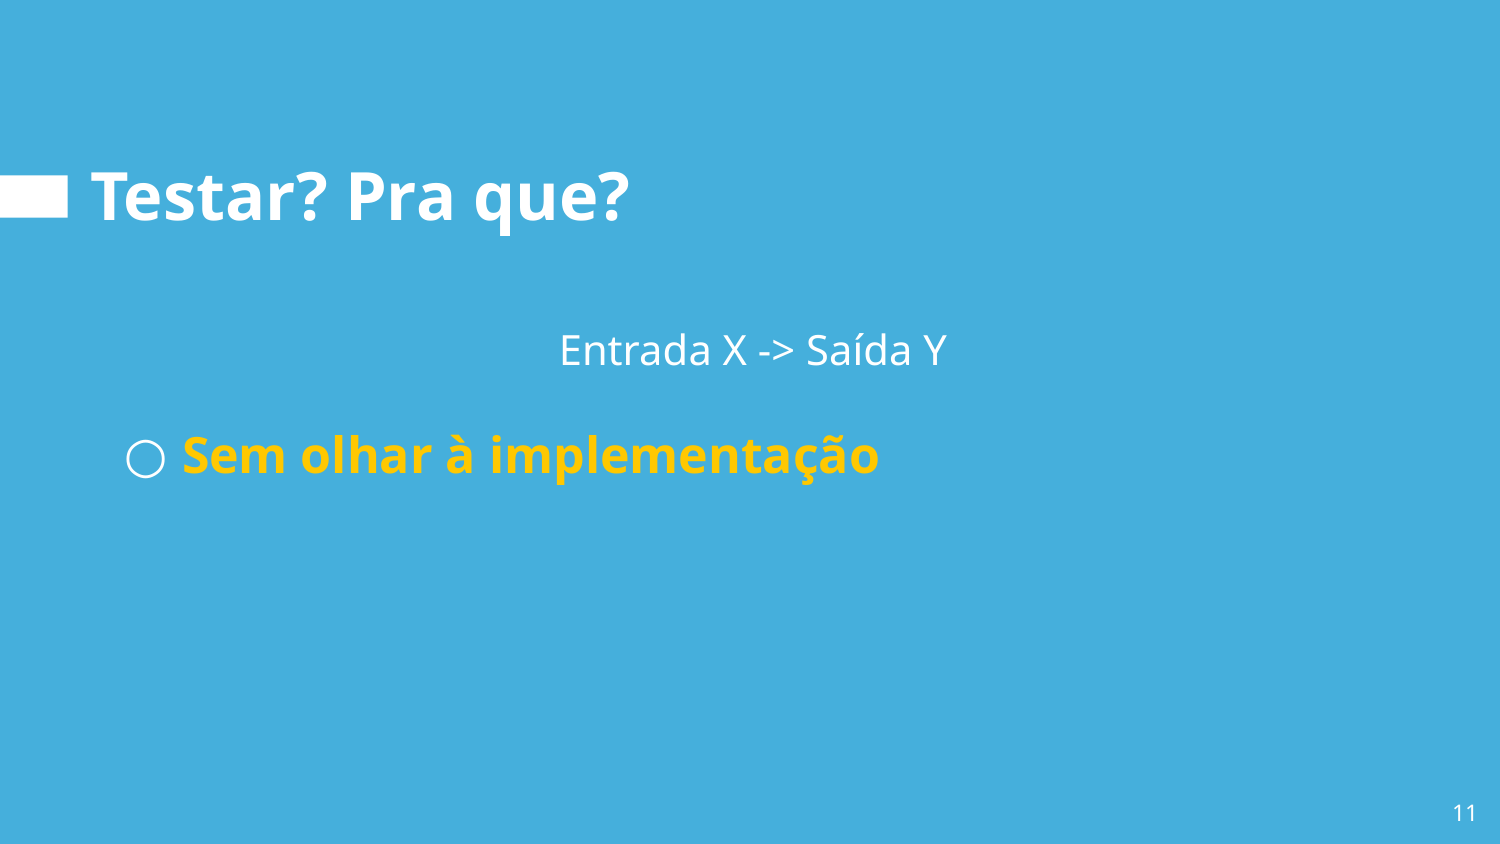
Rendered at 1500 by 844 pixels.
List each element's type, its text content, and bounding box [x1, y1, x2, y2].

slide_number 11 [1403, 783, 1494, 832]
title Testar? Pra que? [75, 73, 1425, 250]
list Entrada X -> Saída Y Sem olhar à implementação [92, 308, 1408, 771]
